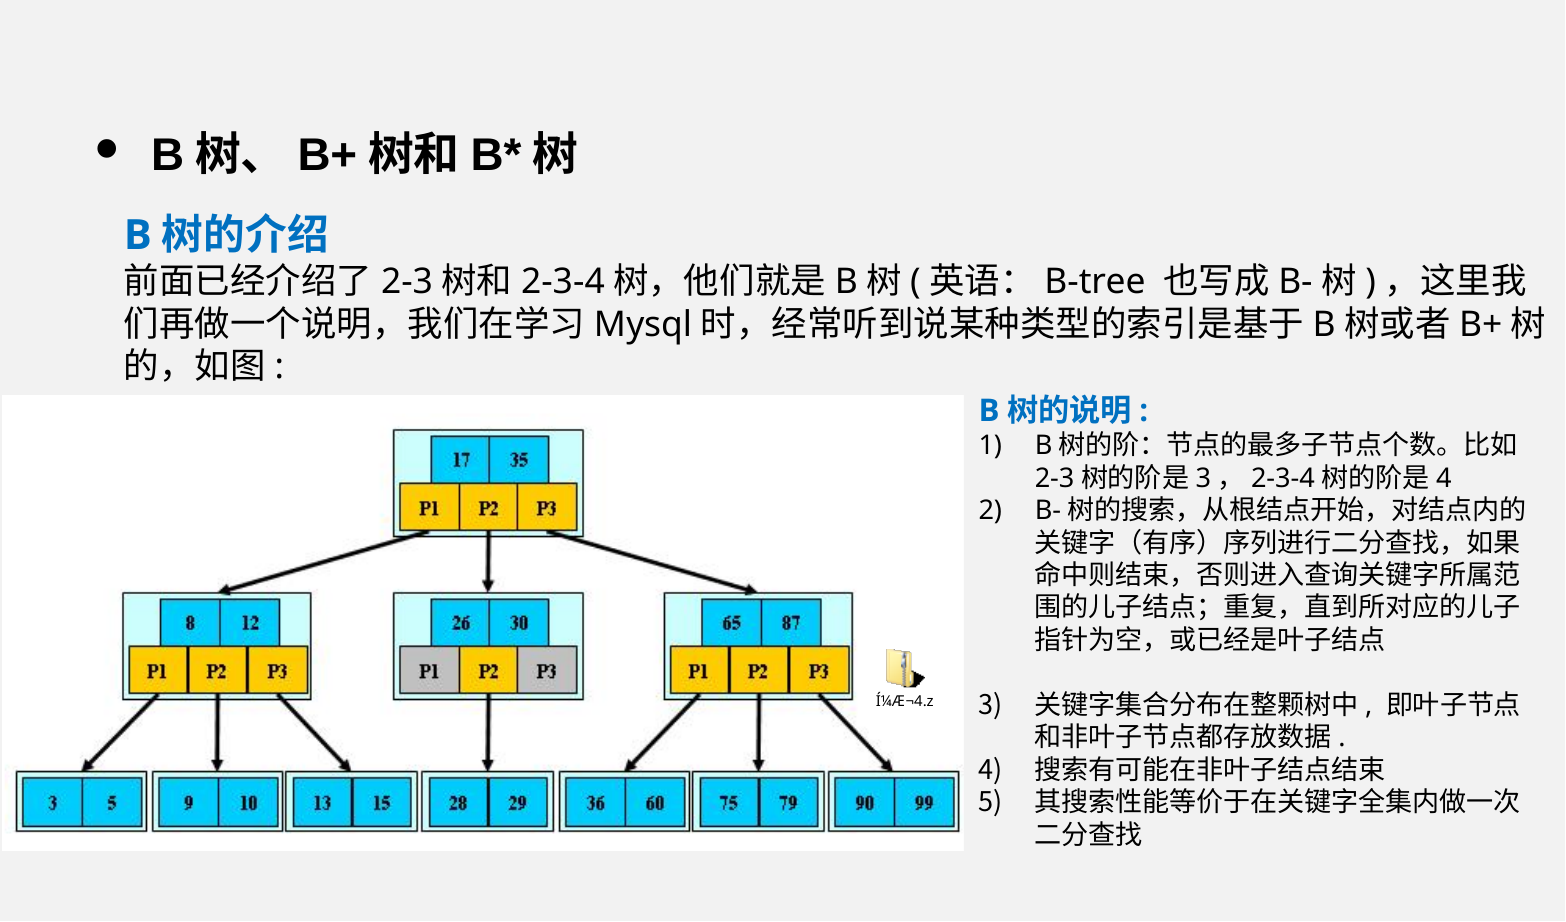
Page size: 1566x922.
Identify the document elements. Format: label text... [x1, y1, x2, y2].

text_box B树的说明: B树的阶：节点的最多子节点个数。比如2-3树的阶是3，2-3-4树的阶是4 B-树的搜索，从根结点开始，对结点内的关键字（有序）序列进行二分查找，如果命中则结束，否则进入查询关键字所属范围的儿子结点；重复，直到所对应的儿子指针为空，或已经是叶子结点 关键字集合分布在整颗树中, 即叶子节点和非叶子节点都存放数据. 搜索有可能在非叶子结点结束 其搜索性能等价于在关键字全集内做一次二分查找 [963, 382, 1551, 858]
text_box B树的介绍 前面已经介绍了2-3树和2-3-4树，他们就是B树(英语：B-tree 也写成B-树)，这里我们再做一个说明，我们在学习Mysql时，经常听到说某种类型的索引是基于B树或者B+树的，如图: [109, 200, 1565, 619]
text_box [865, 649, 945, 719]
picture [2, 395, 991, 851]
text_box B树、B+树和B*树 [79, 123, 1325, 188]
